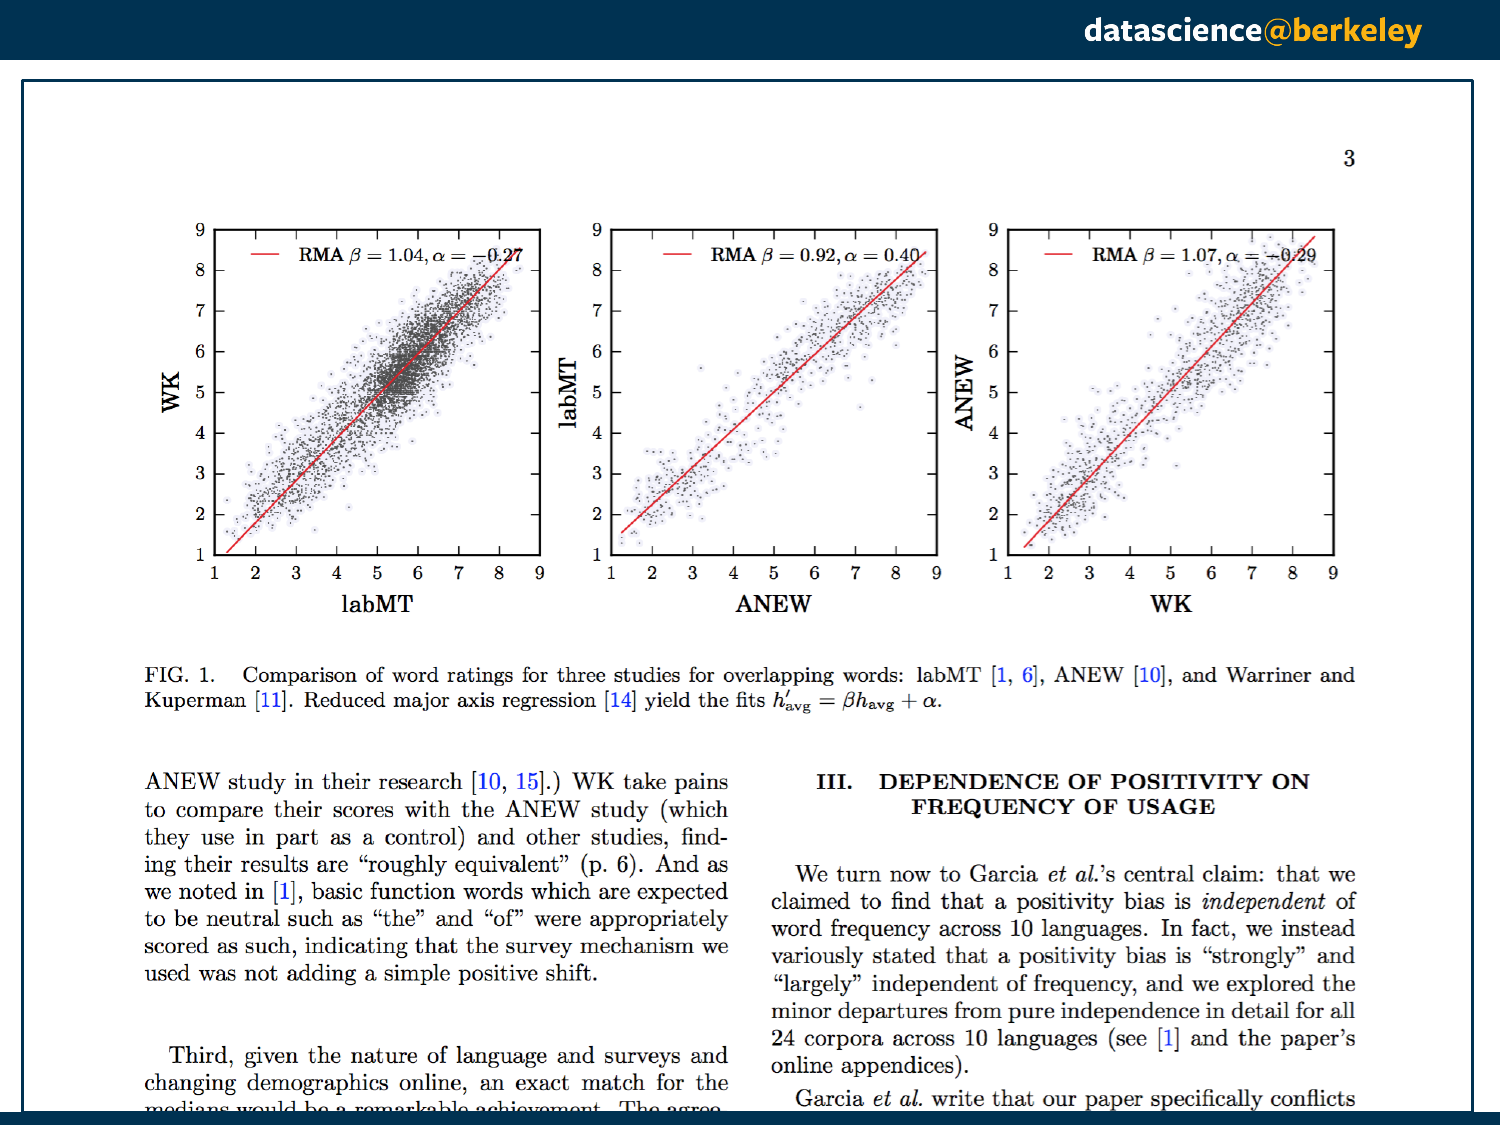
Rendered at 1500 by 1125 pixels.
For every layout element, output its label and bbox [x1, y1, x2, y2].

picture [23, 81, 1472, 1111]
picture [1079, 10, 1431, 52]
